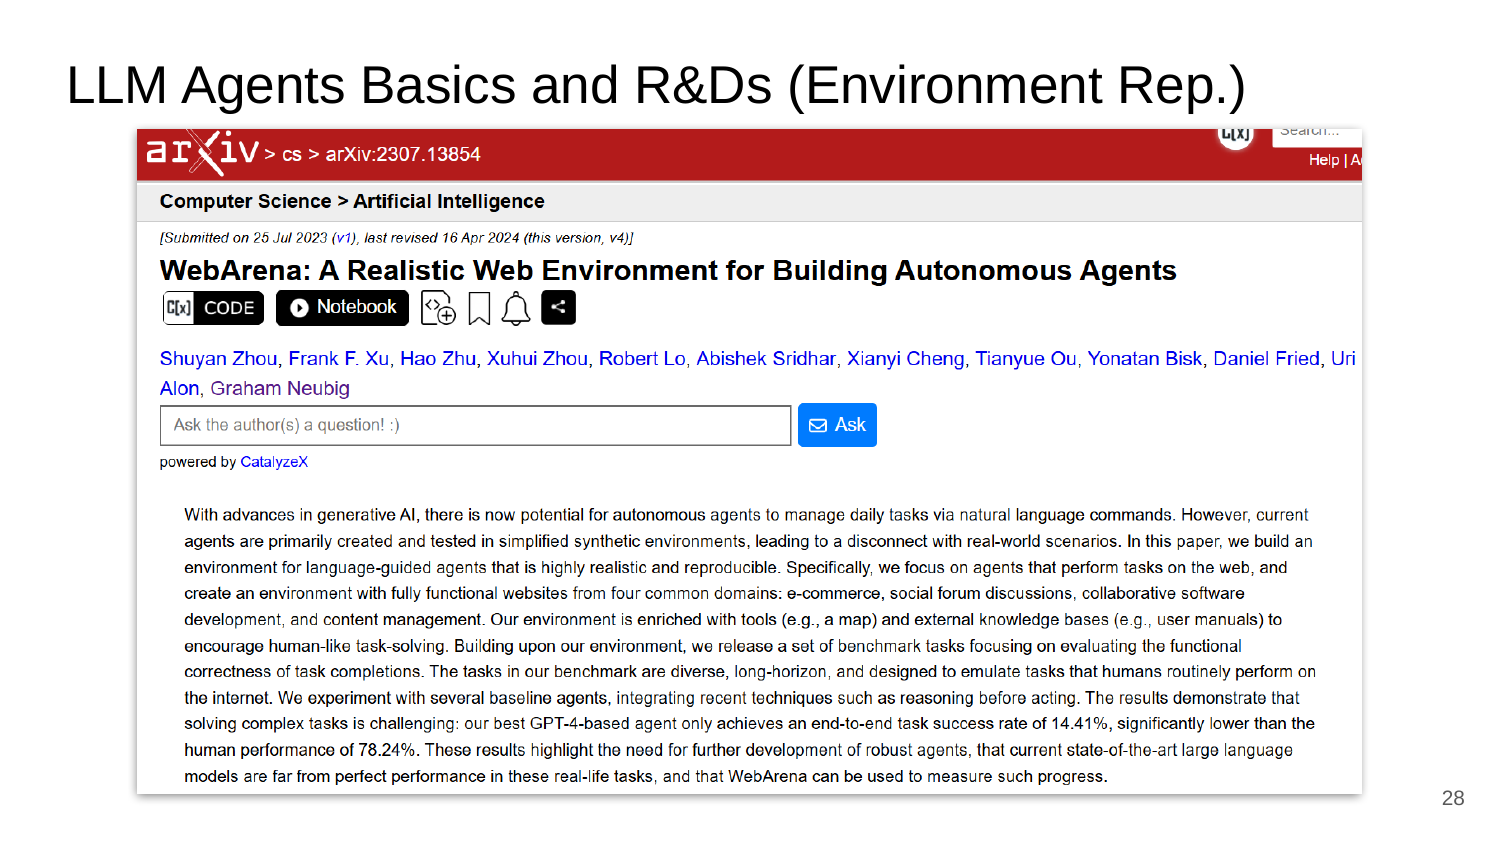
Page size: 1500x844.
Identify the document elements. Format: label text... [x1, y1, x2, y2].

title LLM Agents Basics and R&Ds (Environment Rep.) [51, 35, 1449, 130]
slide_number ‹#› [1389, 764, 1480, 830]
picture [137, 129, 1362, 794]
